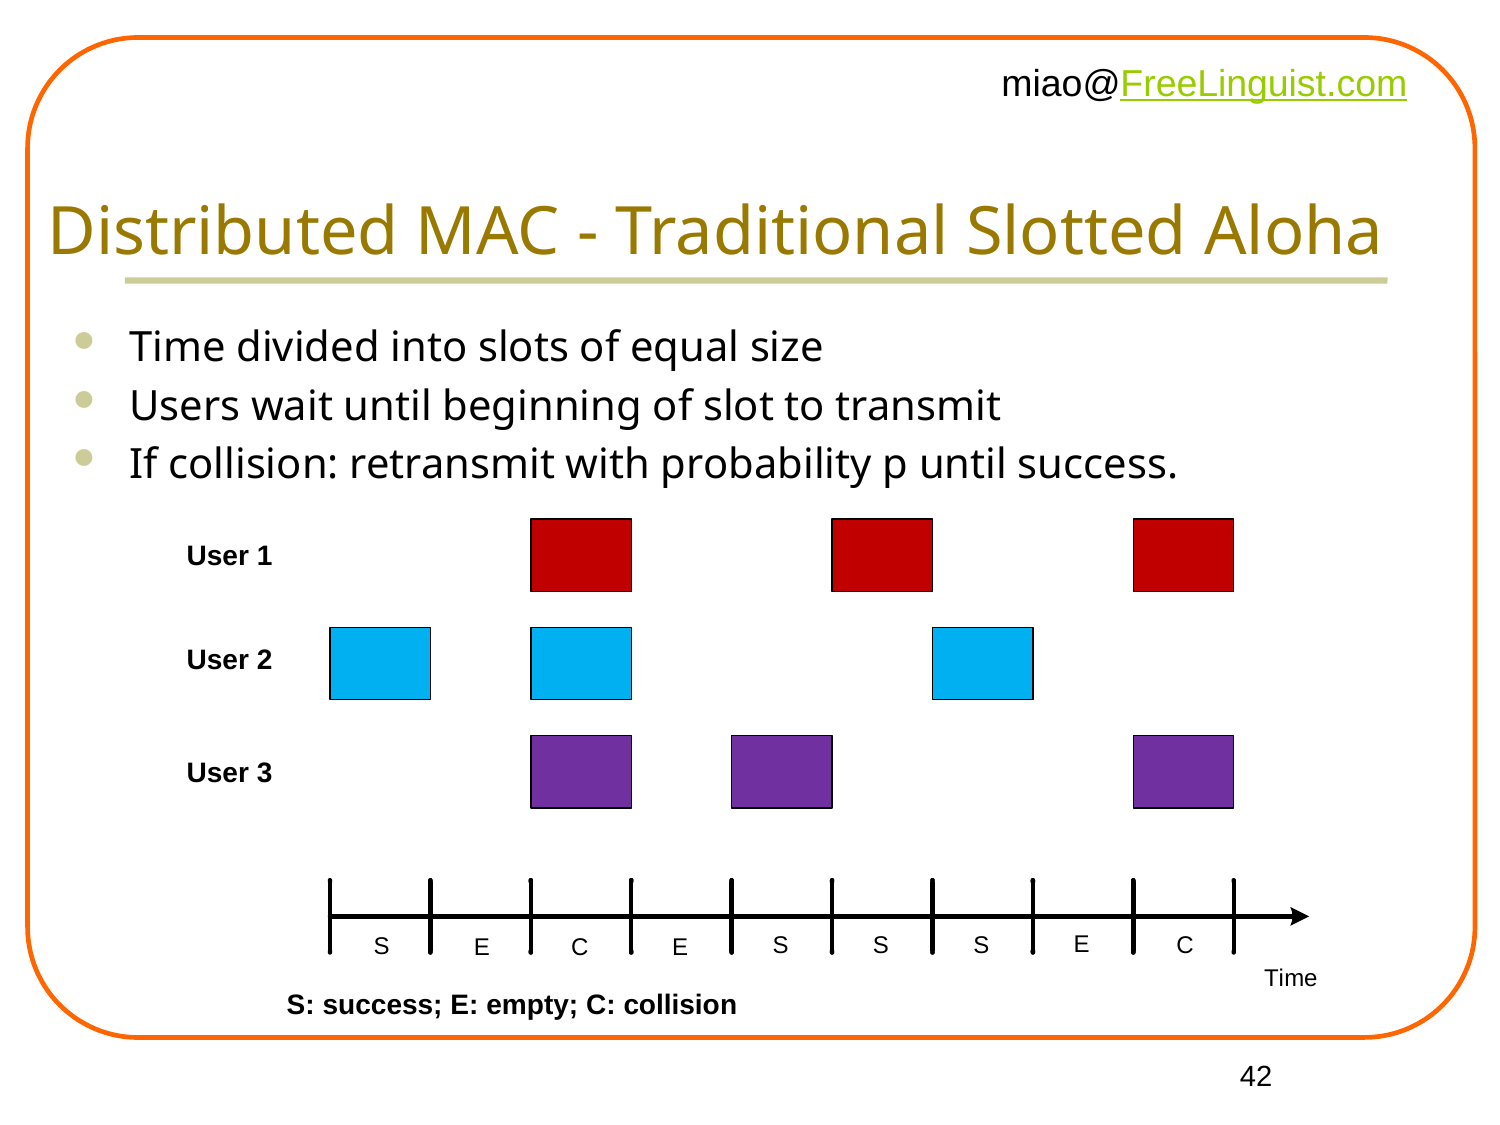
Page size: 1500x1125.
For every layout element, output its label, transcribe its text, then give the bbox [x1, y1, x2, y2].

list Time divided into slots of equal size Users wait until beginning of slot to transmit If collision: retransmit with probability p until success. [58, 312, 1423, 530]
title Distributed MAC - Traditional Slotted Aloha [32, 87, 1472, 275]
slide_number 42 [1124, 1049, 1388, 1125]
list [184, 515, 1321, 1026]
